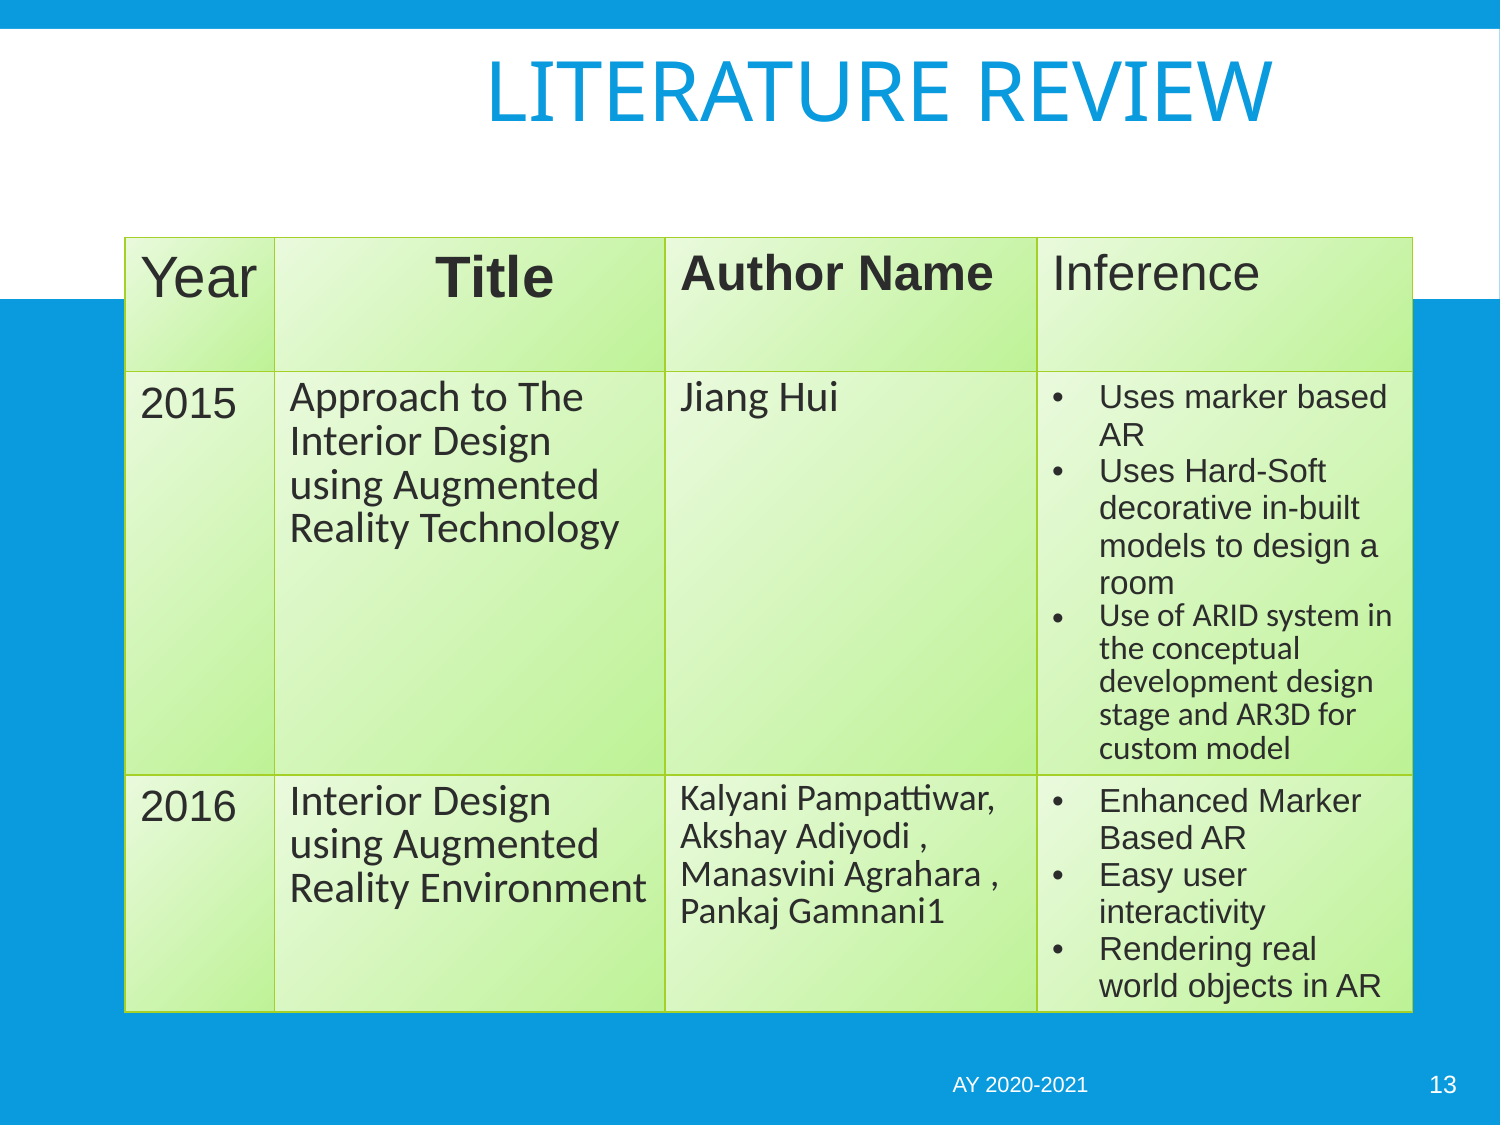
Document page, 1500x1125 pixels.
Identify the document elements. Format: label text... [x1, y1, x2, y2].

table_header Title [275, 238, 664, 371]
table_cell Enhanced Marker Based AR Easy user interactivity Rendering real world objects in AR [1038, 776, 1412, 1011]
table_cell 2015 [126, 372, 274, 774]
table_cell Jiang Hui [666, 372, 1036, 774]
slide_number ‹#› [1355, 1053, 1473, 1114]
table_header Year [126, 238, 274, 371]
table_header Inference [1038, 238, 1412, 371]
table_cell Interior Design using Augmented Reality Environment [275, 776, 664, 1011]
footer AY 2020-2021 [687, 1053, 1354, 1114]
title LITERATURE REVIEW [99, 24, 1394, 165]
table_header Author Name [666, 238, 1036, 371]
table_cell Uses marker based AR Uses Hard-Soft decorative in-built models to design a room Use of ARID system in the conceptual development design stage and AR3D for custom model [1038, 372, 1412, 774]
table_cell Approach to The Interior Design using Augmented Reality Technology [275, 372, 664, 774]
table_cell Kalyani Pampattiwar, Akshay Adiyodi , Manasvini Agrahara , Pankaj Gamnani1 [666, 776, 1036, 1011]
table_cell 2016 [126, 776, 274, 1011]
